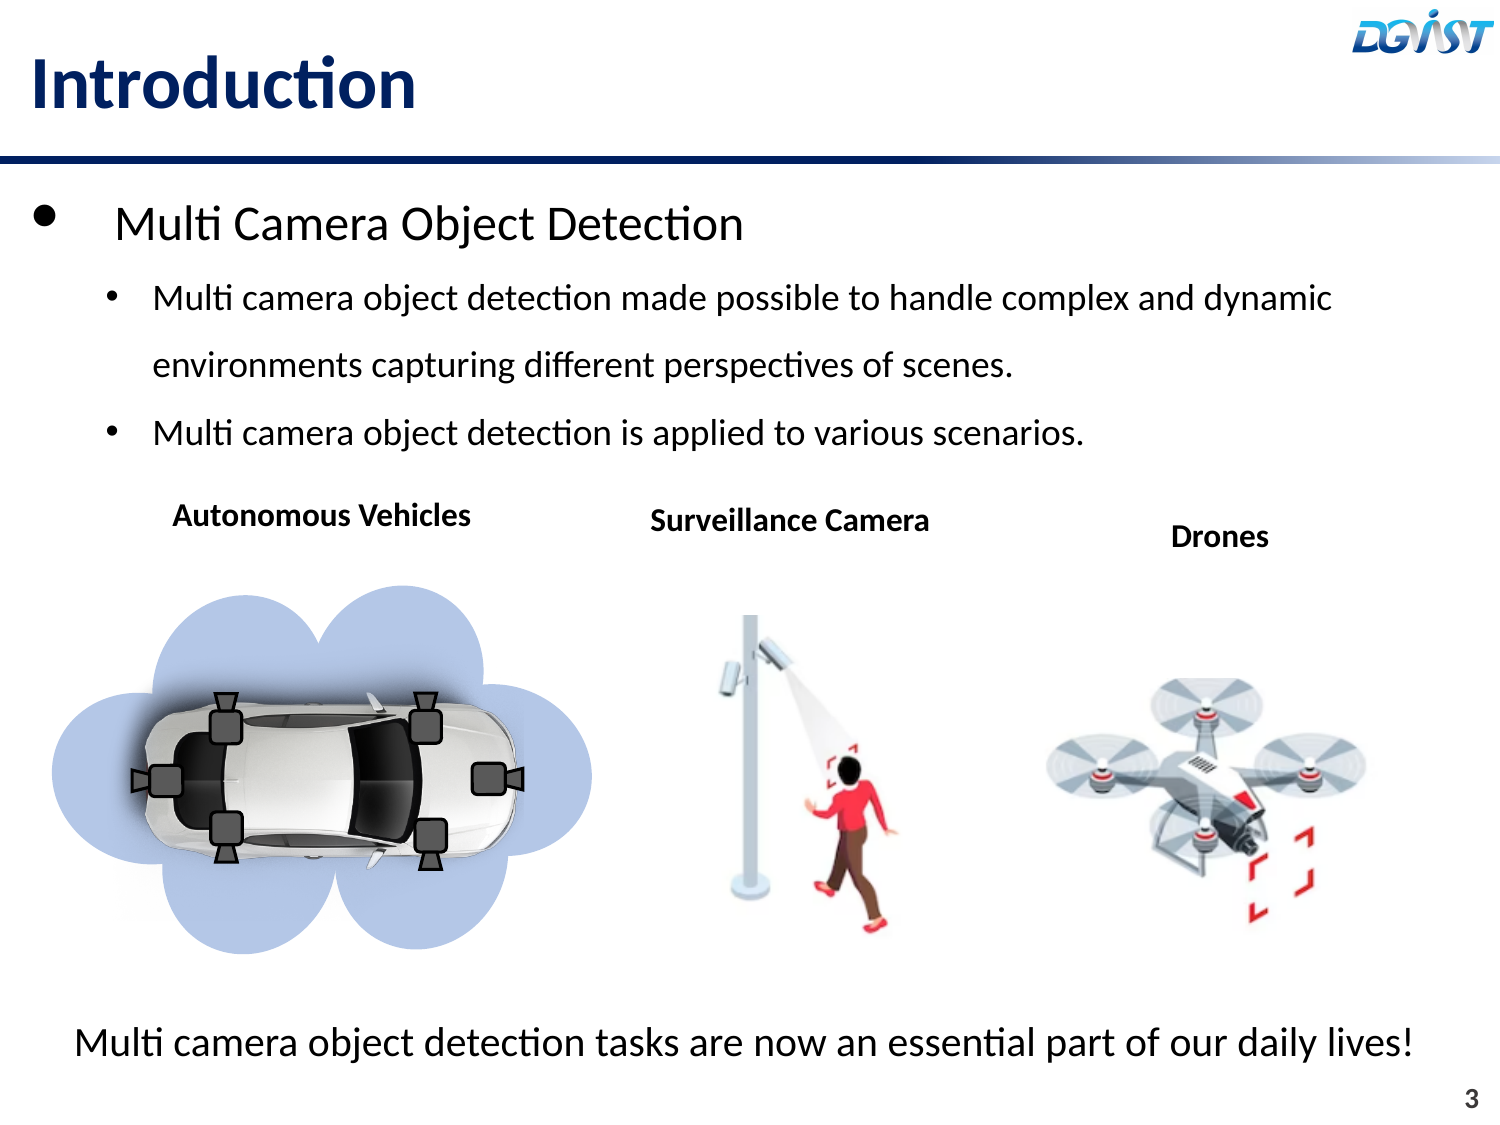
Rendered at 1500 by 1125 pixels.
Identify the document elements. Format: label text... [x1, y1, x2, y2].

text_box Multi camera object detection tasks are now an essential part of our daily lives! [36, 1007, 1463, 1073]
picture [1352, 7, 1494, 55]
text_box Introduction [15, 19, 1440, 139]
text_box 3 [1430, 1072, 1494, 1118]
text_box [0, 155, 15, 165]
text_box Surveillance Camera [596, 470, 985, 546]
picture [689, 615, 957, 957]
text_box Drones [1026, 486, 1414, 562]
text_box Multi Camera Object Detection Multi camera object detection made possible to handle complex and dynamic environments capturing different perspectives of scenes. Multi camera object detection is applied to various scenarios. [15, 152, 1500, 461]
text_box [50, 584, 593, 956]
picture [1026, 678, 1415, 945]
text_box Autonomous Vehicles [128, 466, 516, 541]
